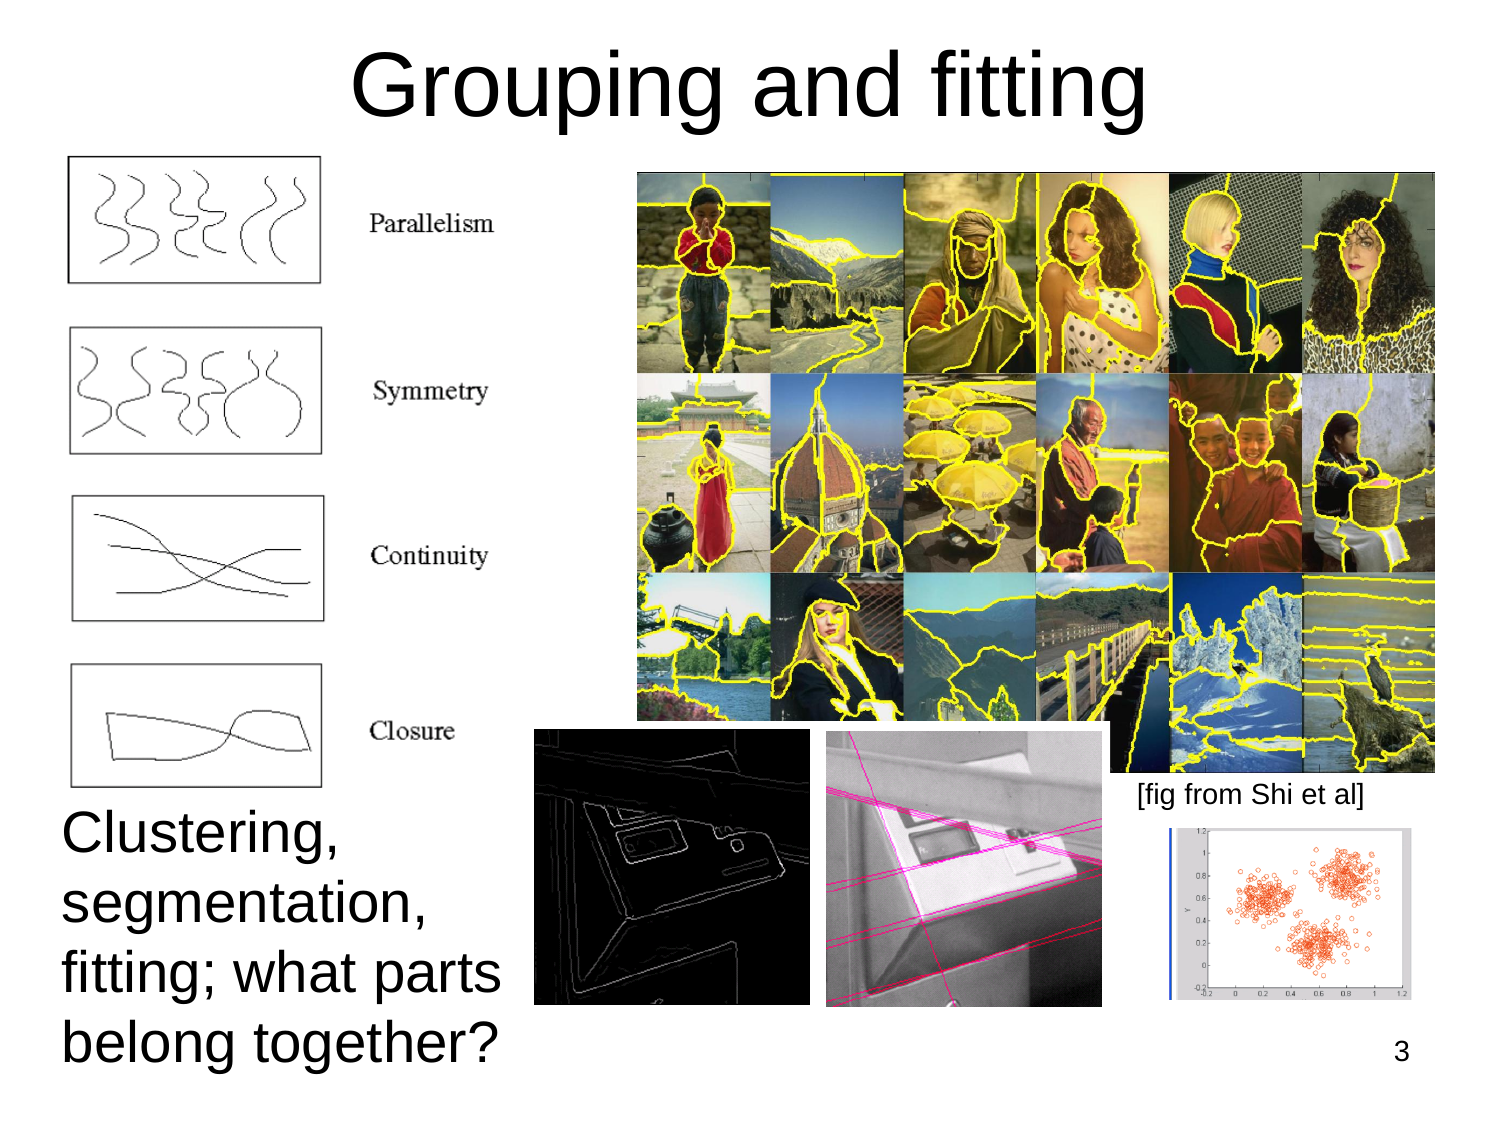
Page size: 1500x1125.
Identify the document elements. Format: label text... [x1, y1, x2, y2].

text_box [fig from Shi et al] [1122, 767, 1477, 818]
title Grouping and fitting [74, 0, 1426, 174]
slide_number 3 [1074, 1024, 1426, 1103]
picture [1169, 828, 1412, 1000]
picture [52, 148, 501, 793]
text_box Clustering, segmentation, fitting; what parts belong together? [47, 786, 550, 1082]
picture [525, 172, 1435, 1015]
